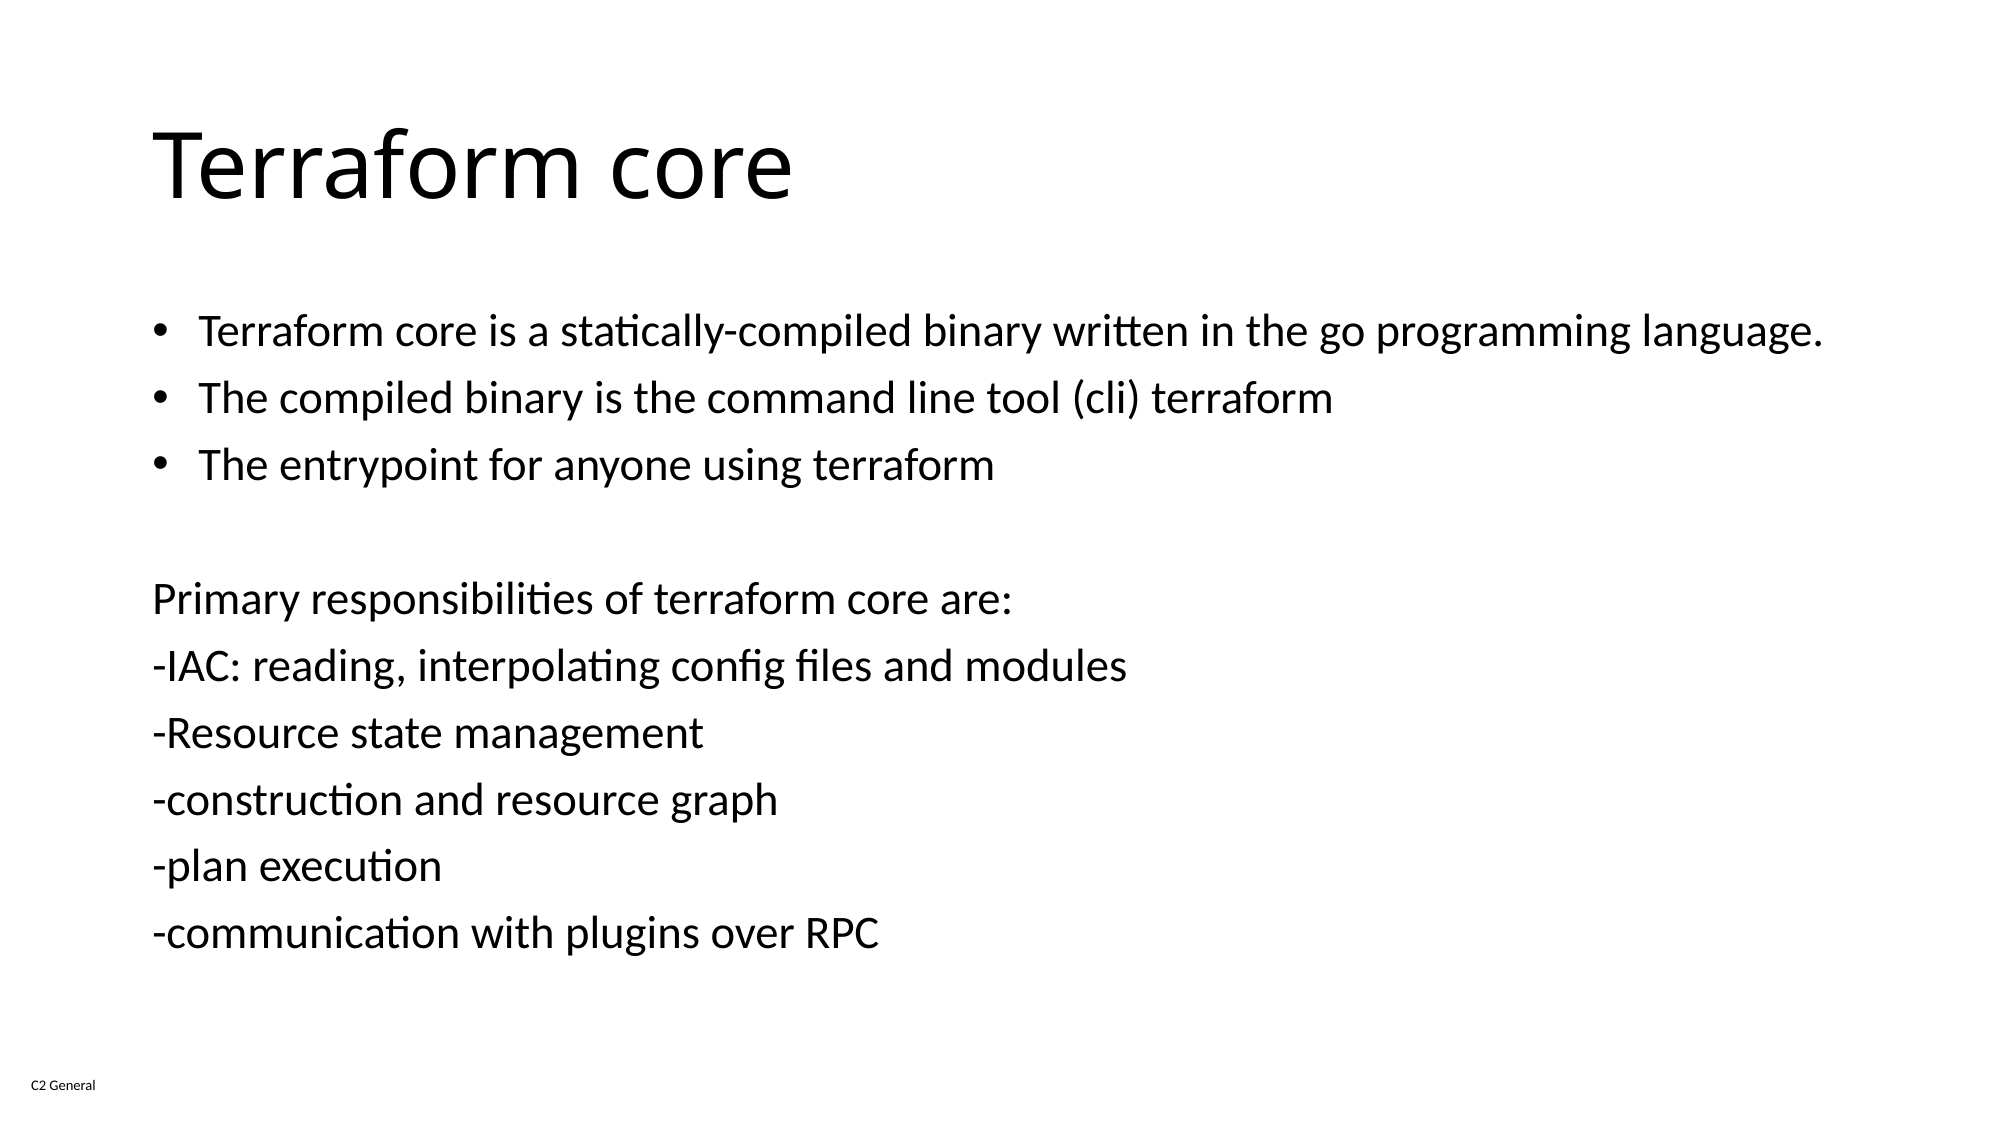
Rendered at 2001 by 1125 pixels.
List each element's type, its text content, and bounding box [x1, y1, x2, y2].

text_box Terraform core [137, 59, 1863, 278]
text_box Terraform core is a statically-compiled binary written in the go programming language. The compiled binary is the command line tool (cli) terraform The entrypoint for anyone using terraform Primary responsibilities of terraform core are: -IAC: reading, interpolating config files and modules -Resource state management -construction and resource graph -plan execution -communication with plugins over RPC [137, 299, 1863, 1014]
